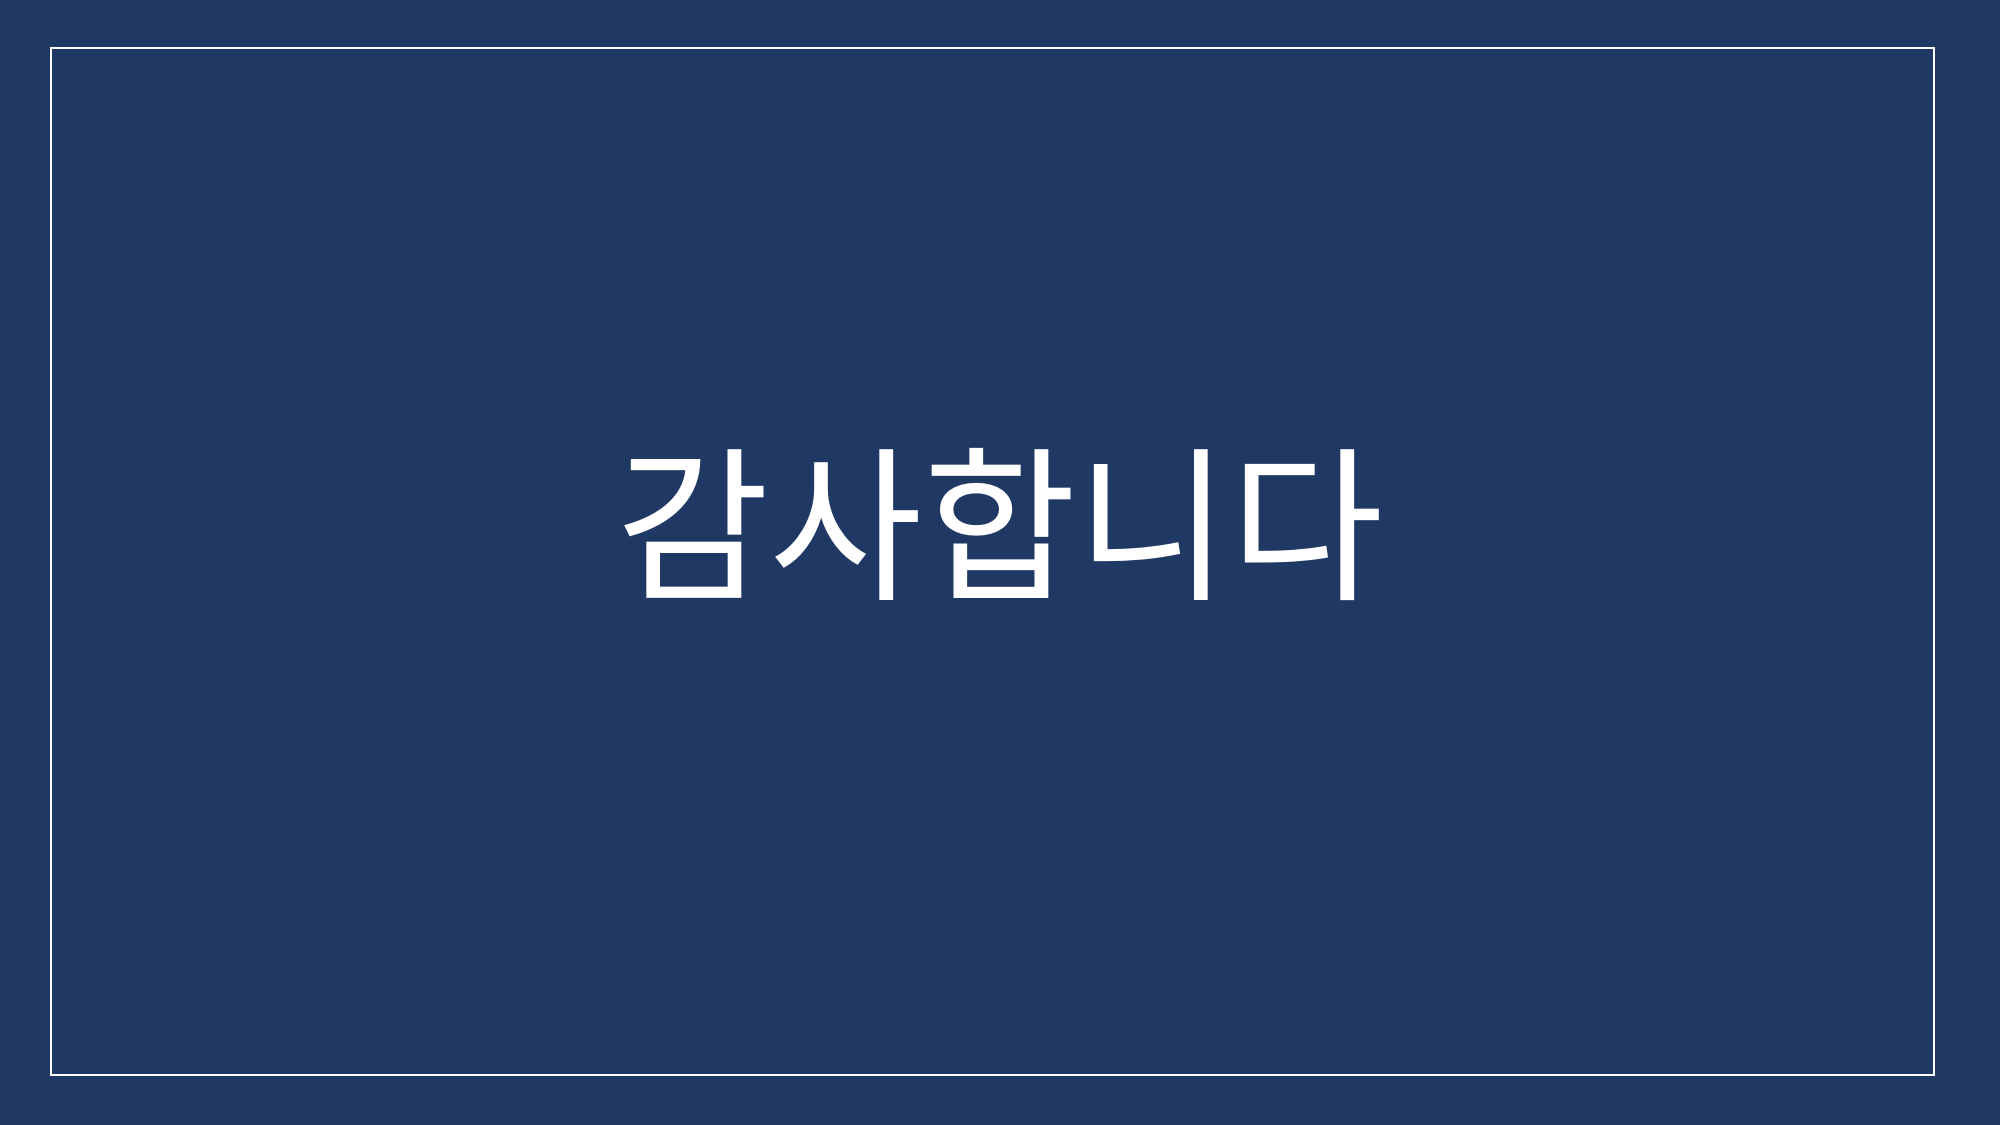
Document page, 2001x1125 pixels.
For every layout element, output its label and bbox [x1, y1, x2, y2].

text_box [50, 47, 1935, 1076]
